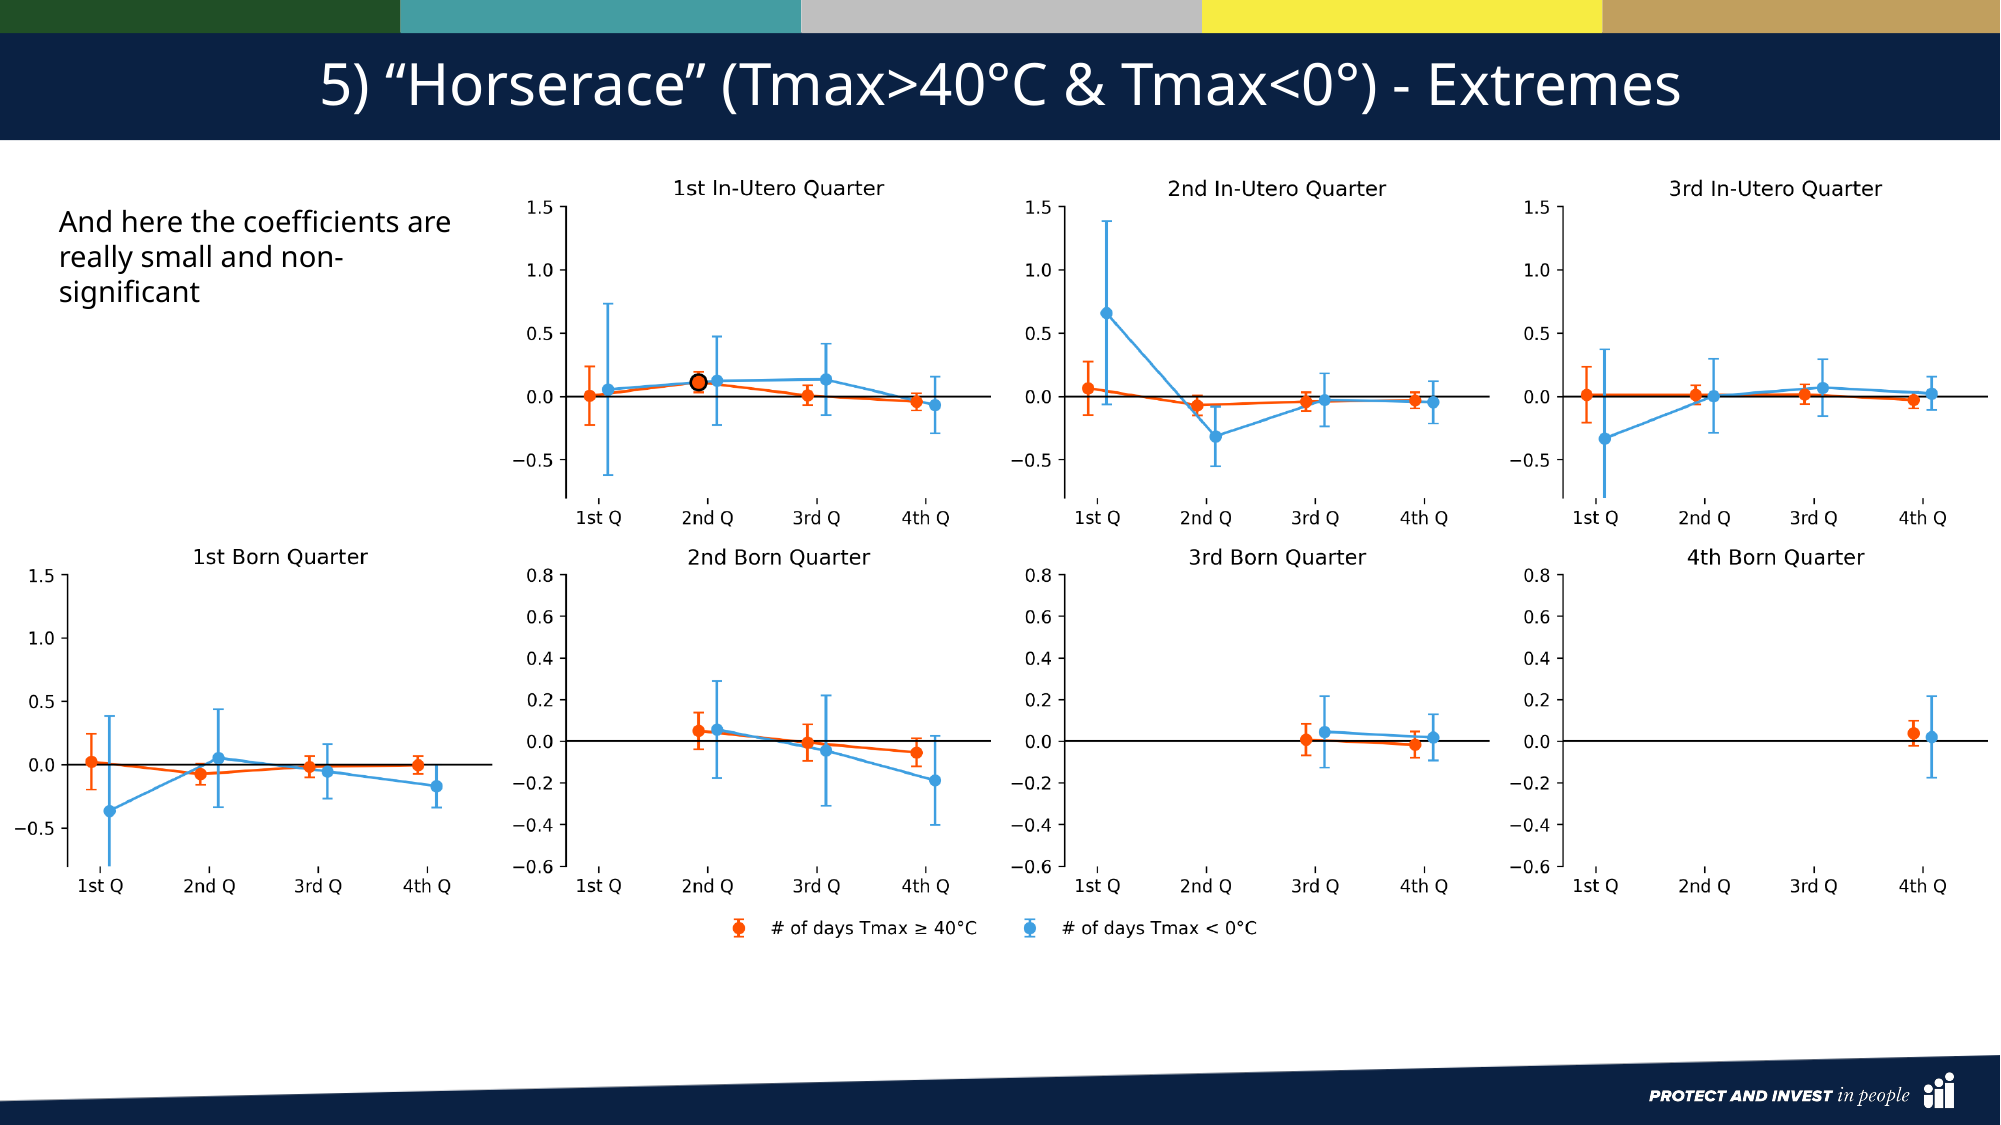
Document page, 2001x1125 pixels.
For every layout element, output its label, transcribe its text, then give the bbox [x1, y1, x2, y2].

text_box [0, 0, 2000, 34]
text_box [0, 1055, 2000, 1125]
list 5) “Horserace” (Tmax>40°C & Tmax<0°) - Extremes [0, 35, 2000, 141]
picture [0, 167, 2000, 958]
